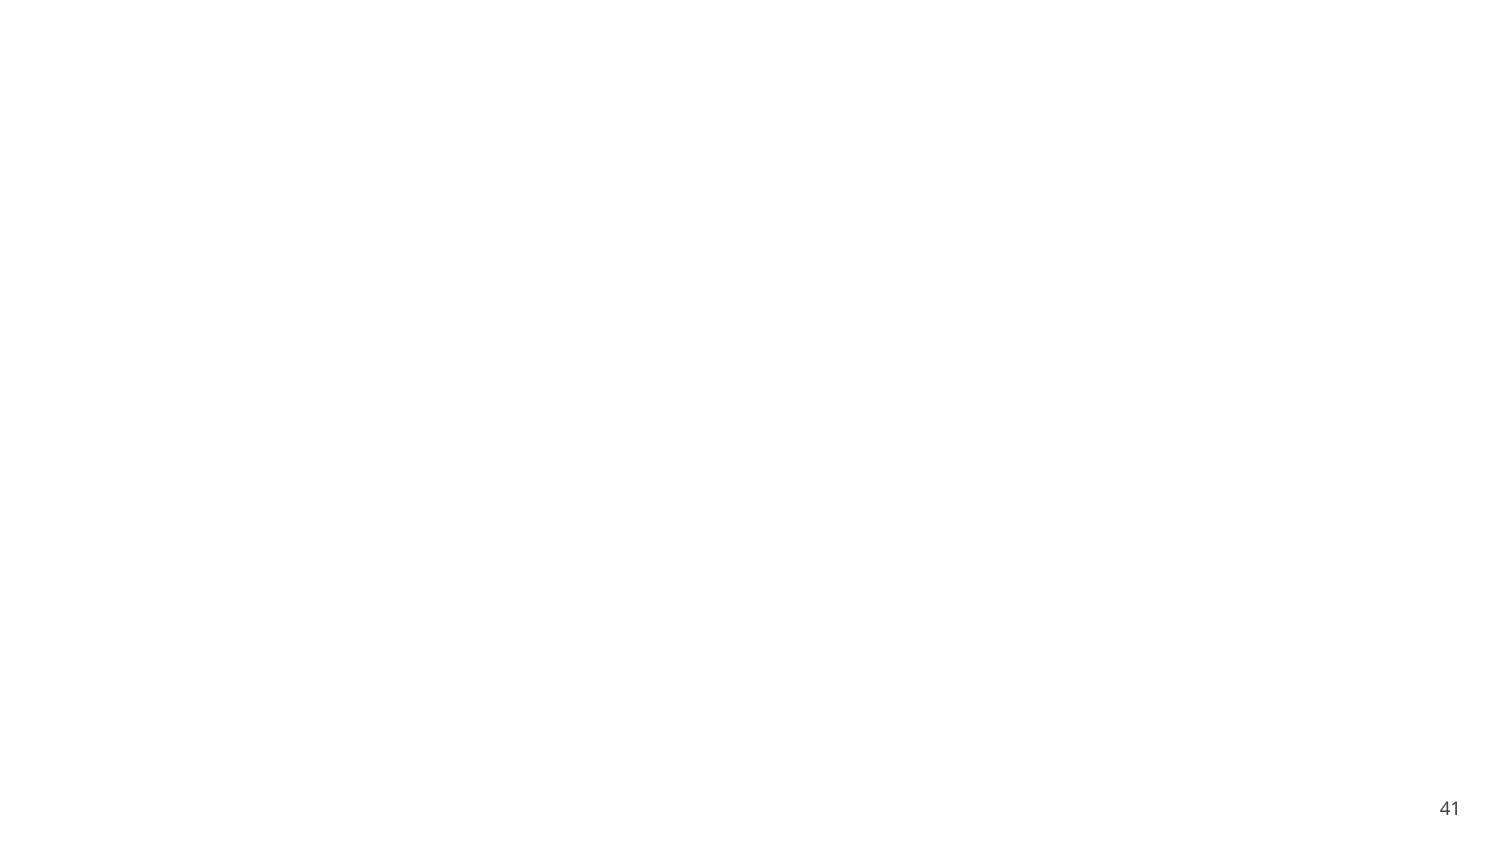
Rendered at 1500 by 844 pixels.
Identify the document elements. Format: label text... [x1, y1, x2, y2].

slide_number 41 [1386, 777, 1477, 842]
